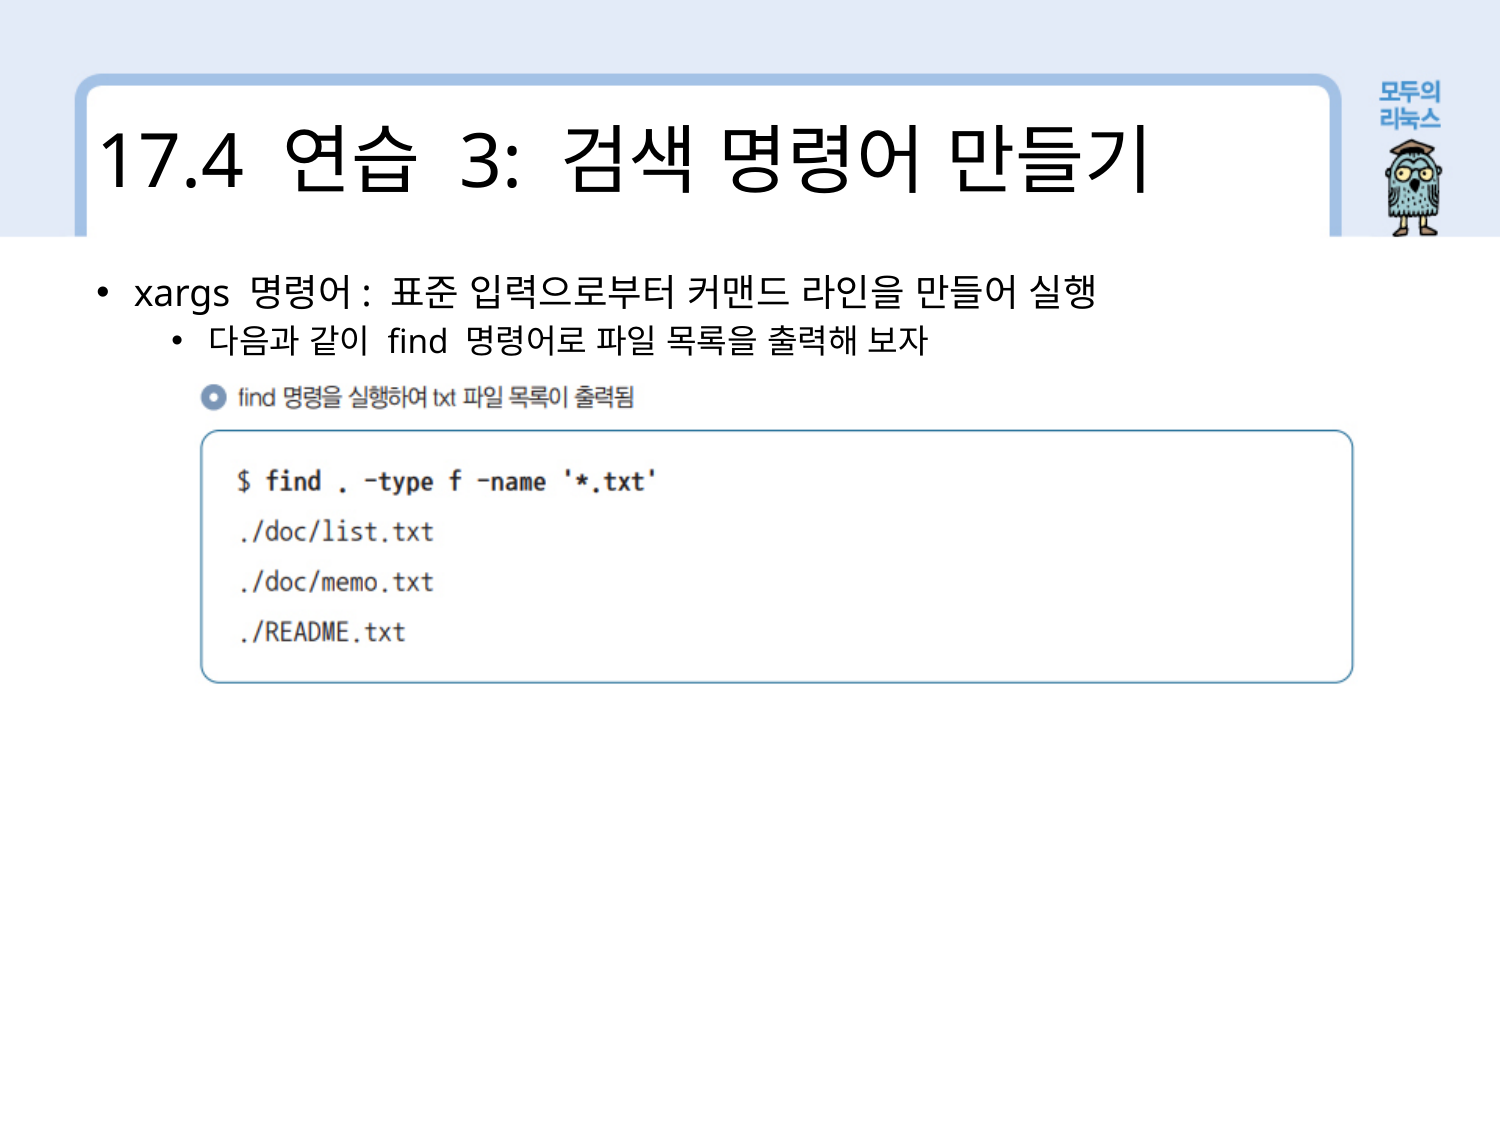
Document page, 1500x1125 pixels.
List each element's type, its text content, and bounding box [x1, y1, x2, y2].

text_box 17.4 연습 3: 검색 명령어 만들기 [81, 115, 1335, 221]
text_box xargs 명령어: 표준 입력으로부터 커맨드 라인을 만들어 실행 다음과 같이 find 명령어로 파일 목록을 출력해 보자 [81, 266, 1372, 1024]
picture [0, 0, 1500, 1125]
